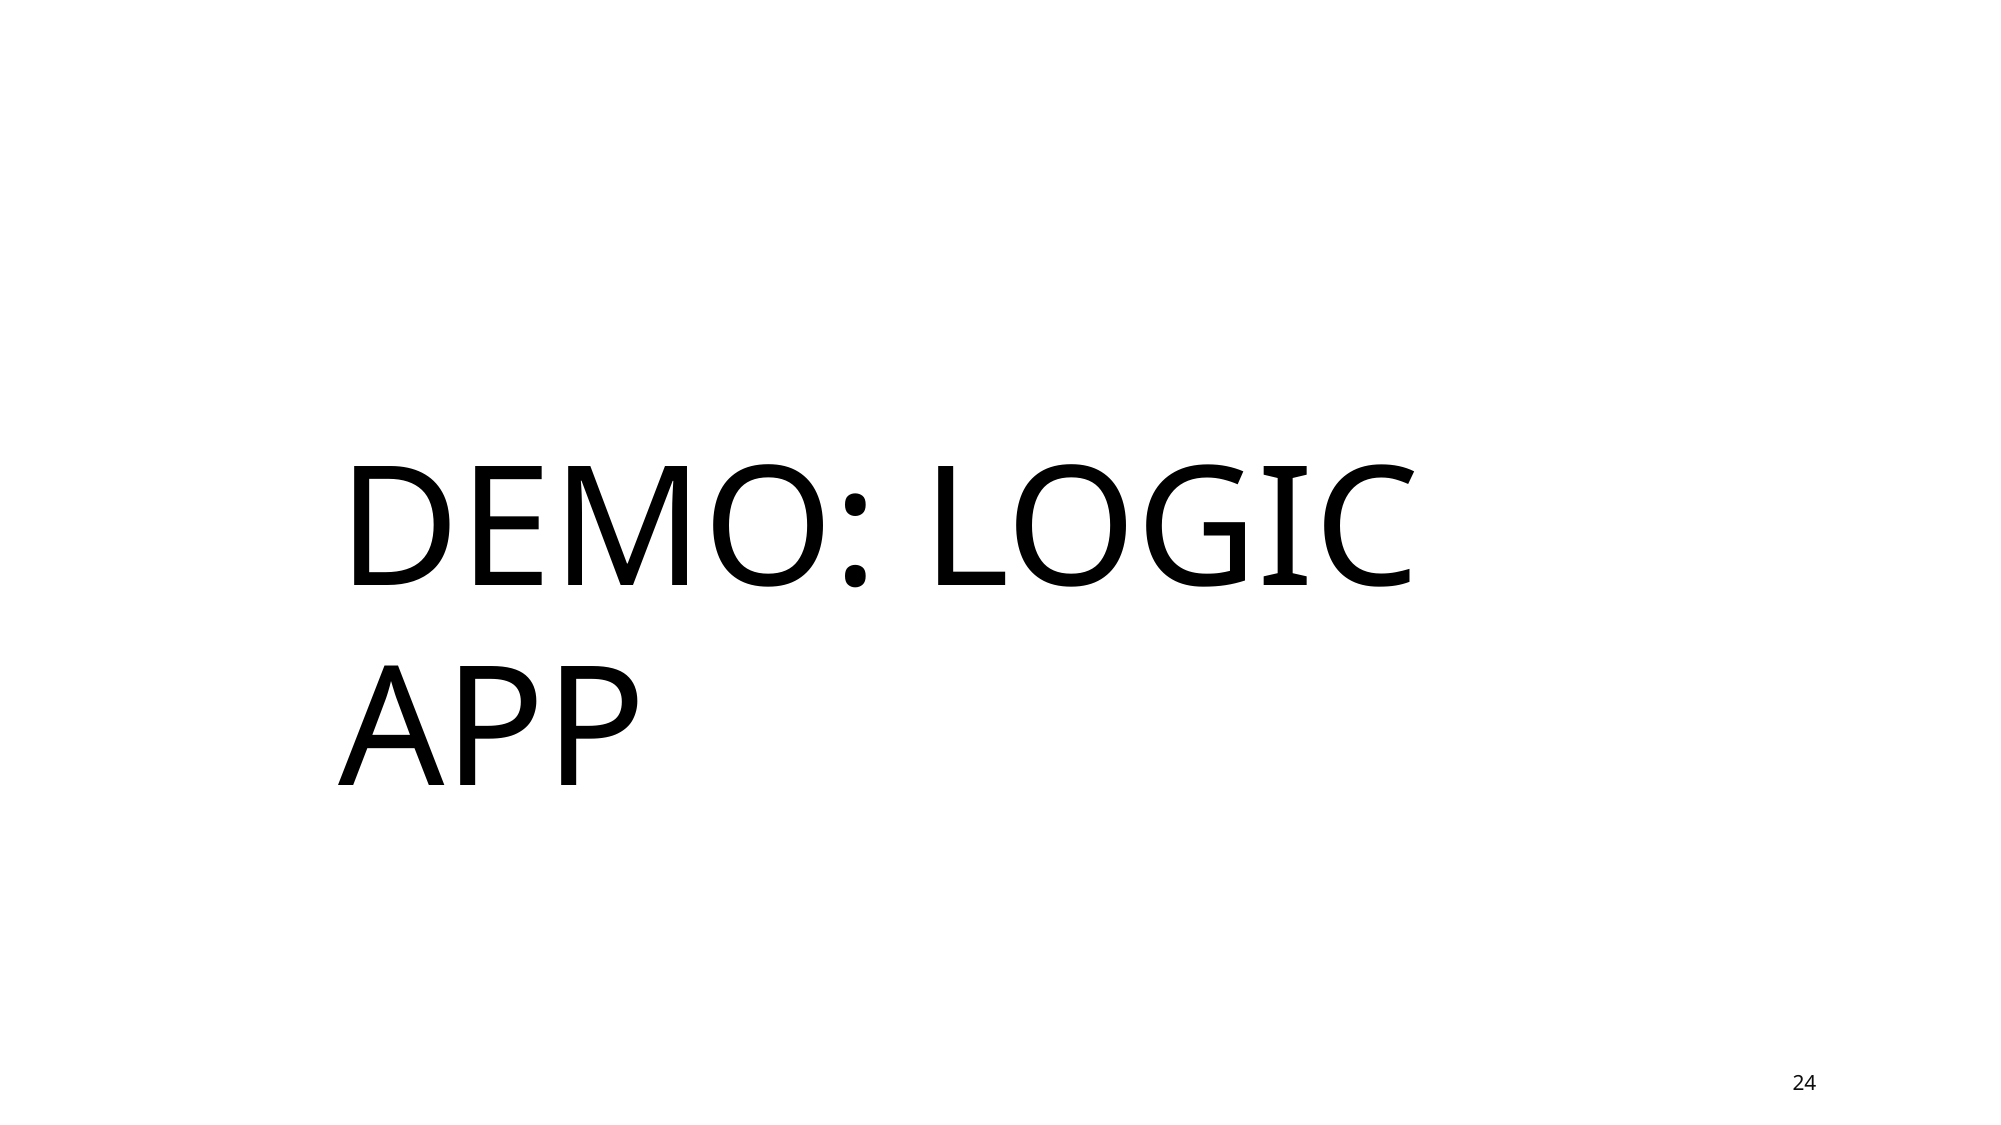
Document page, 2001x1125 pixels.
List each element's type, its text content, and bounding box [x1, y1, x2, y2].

slide_number 24 [1777, 1061, 1938, 1107]
text_box DEMO: LOGIC APP [323, 411, 1733, 827]
